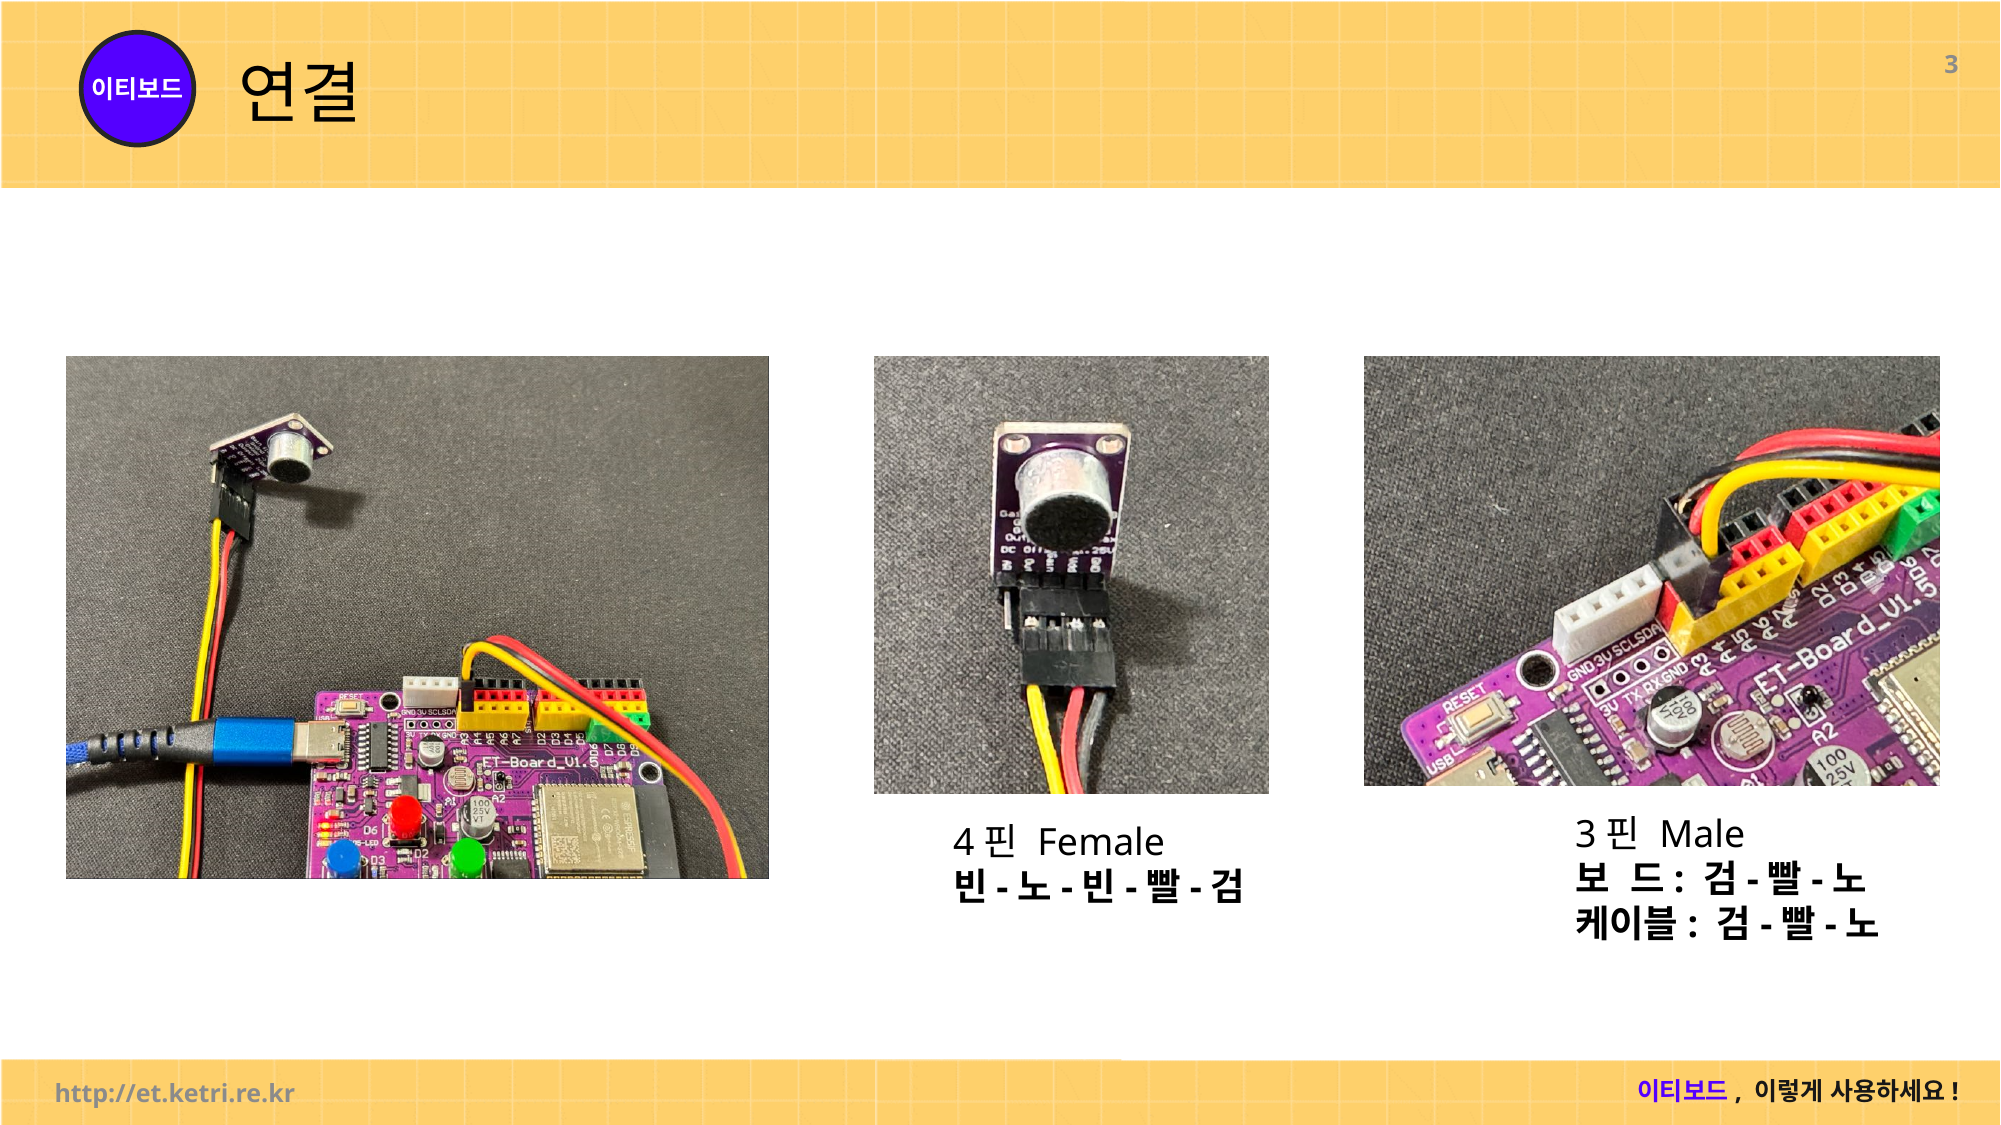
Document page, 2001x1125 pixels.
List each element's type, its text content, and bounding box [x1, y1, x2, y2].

slide_number 3 [1523, 36, 1974, 96]
text_box 3핀 Male 보 드: 검-빨-노 케이블: 검-빨-노 [1560, 802, 1896, 953]
text_box 4핀 Female 빈-노-빈-빨-검 [938, 811, 1261, 916]
title 연결 [223, 37, 1949, 155]
picture [877, 1061, 1999, 1125]
picture [66, 356, 769, 879]
picture [1364, 356, 1940, 786]
picture [2, 1060, 875, 1125]
picture [874, 356, 1269, 795]
footer http://et.ketri.re.kr [39, 1068, 335, 1122]
picture [877, 2, 1998, 188]
picture [2, 2, 875, 188]
